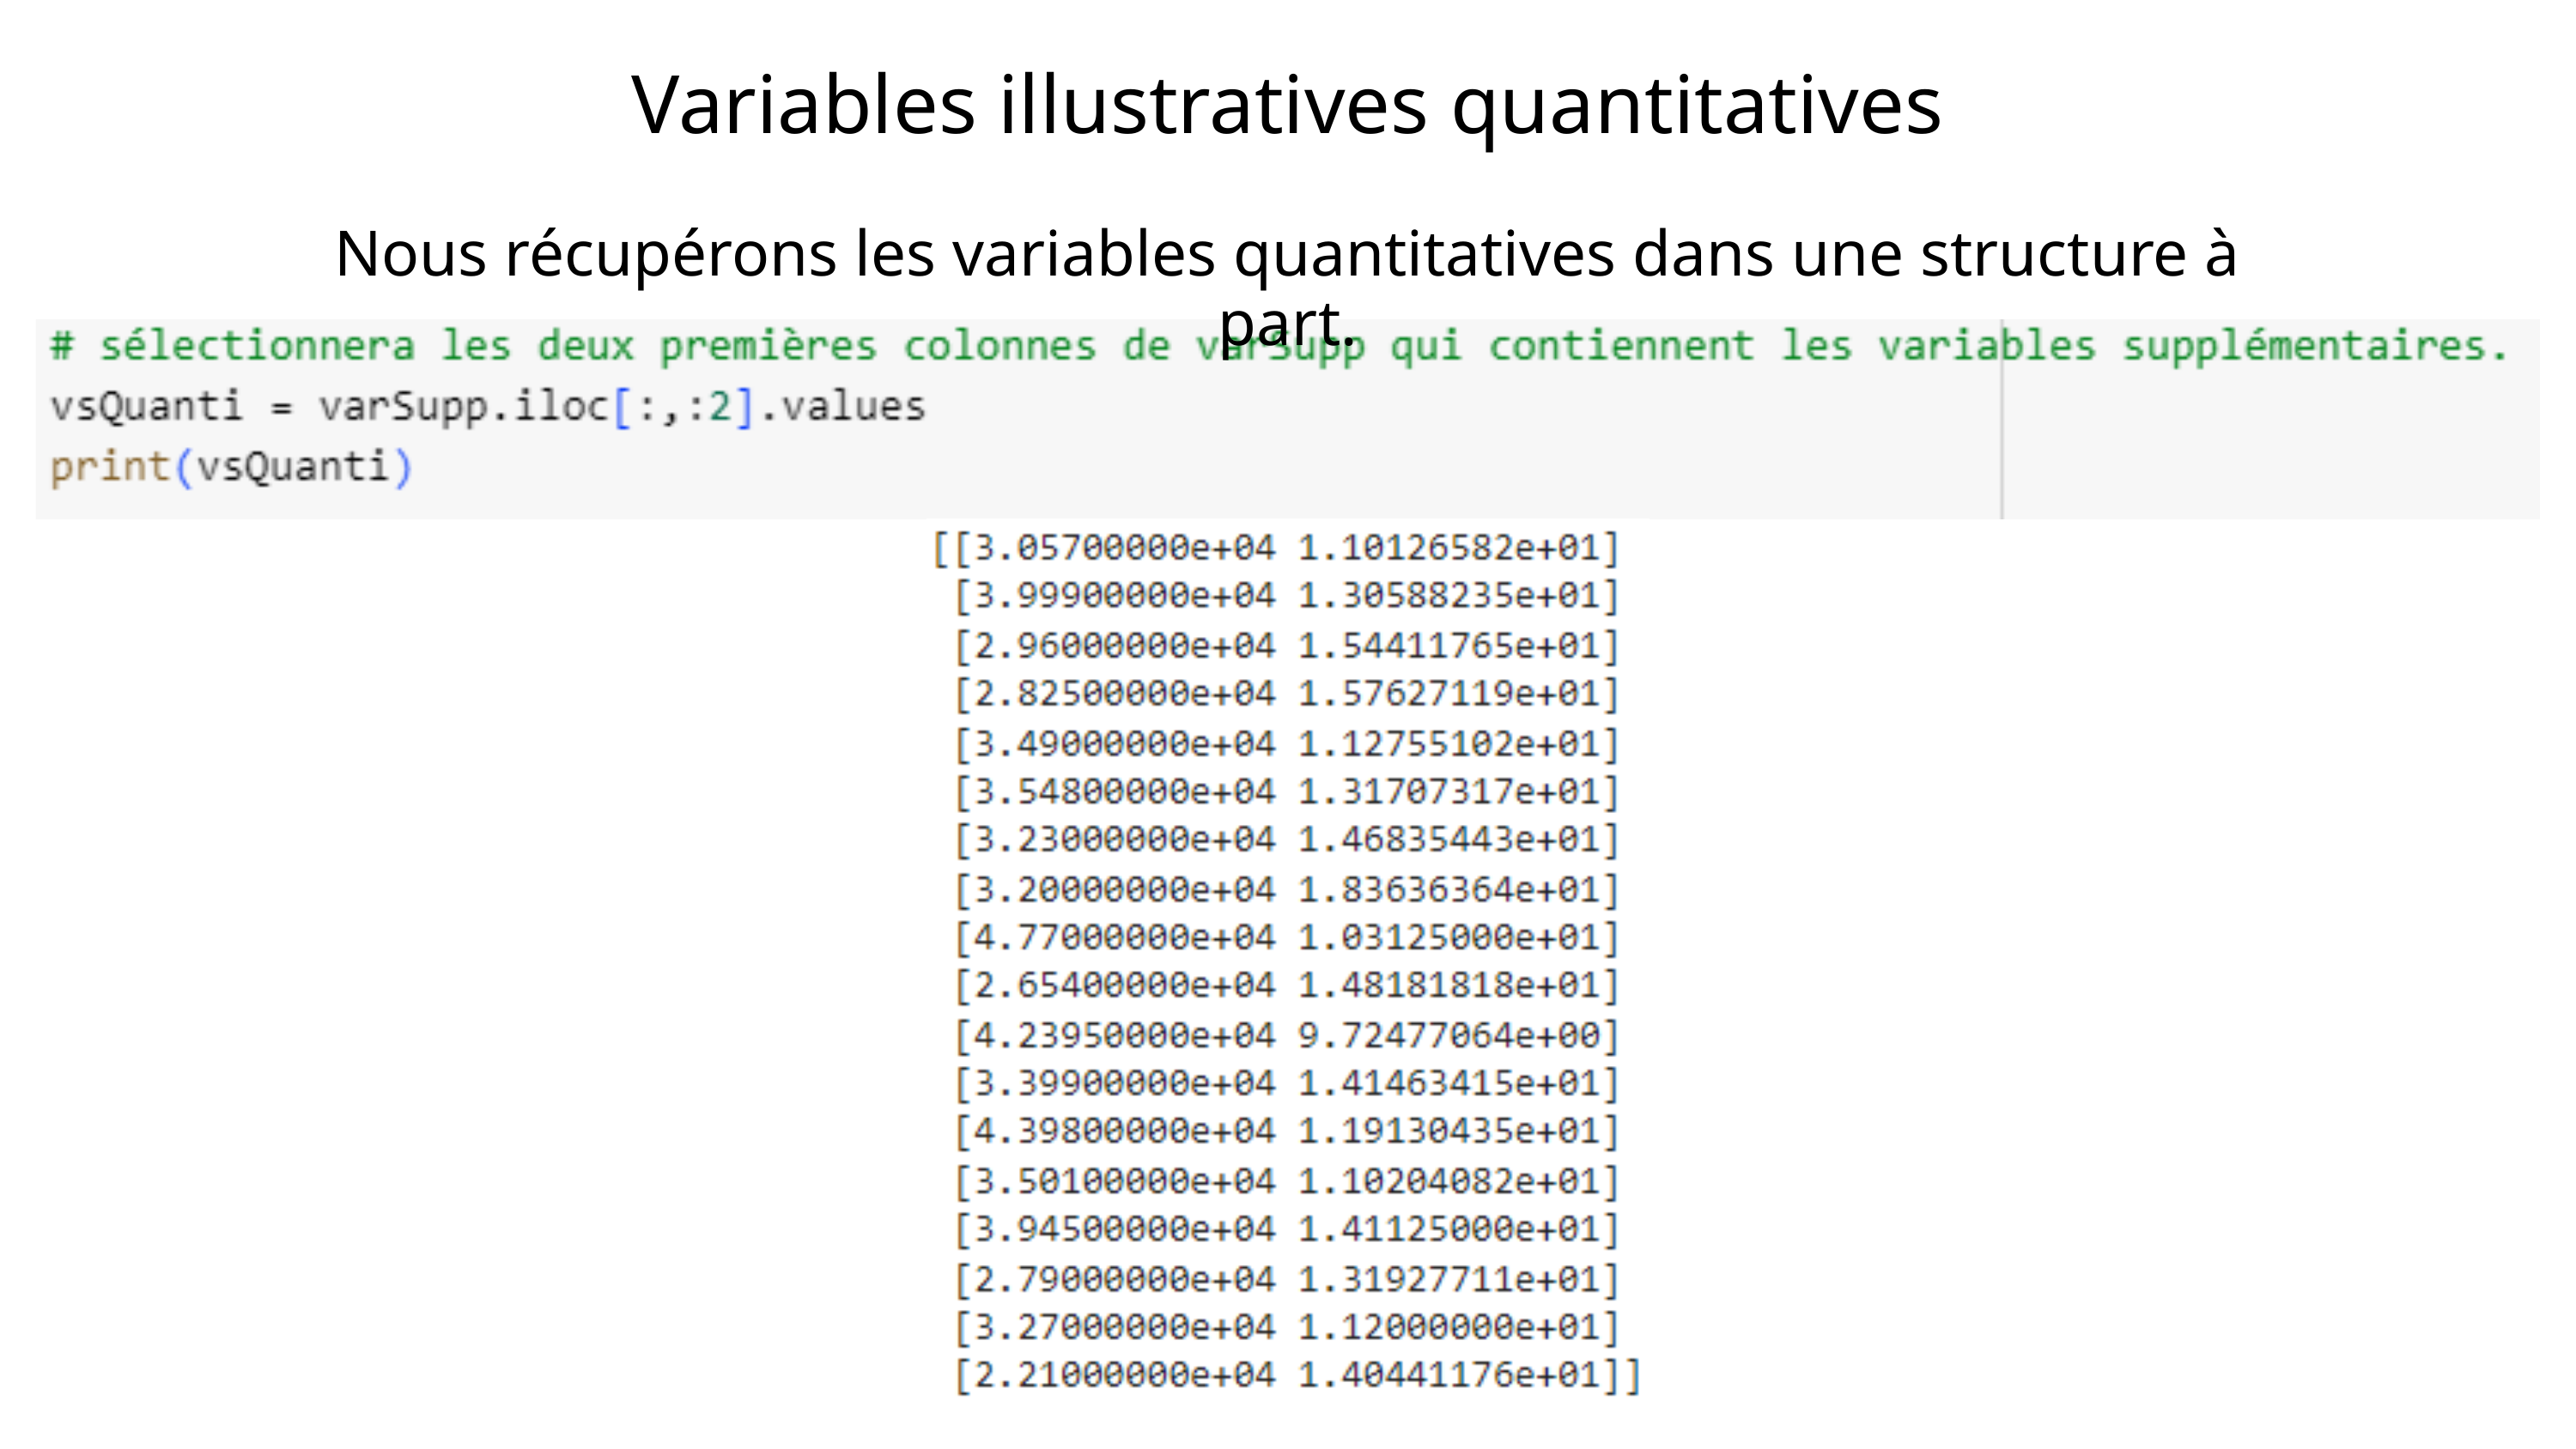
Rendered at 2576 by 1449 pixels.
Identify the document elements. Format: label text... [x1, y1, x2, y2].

text_box Variables illustratives quantitatives Nous récupérons les variables quantitatives dans une structure à part. [314, 60, 2262, 359]
text_box [35, 319, 2541, 519]
text_box [926, 518, 1650, 1413]
